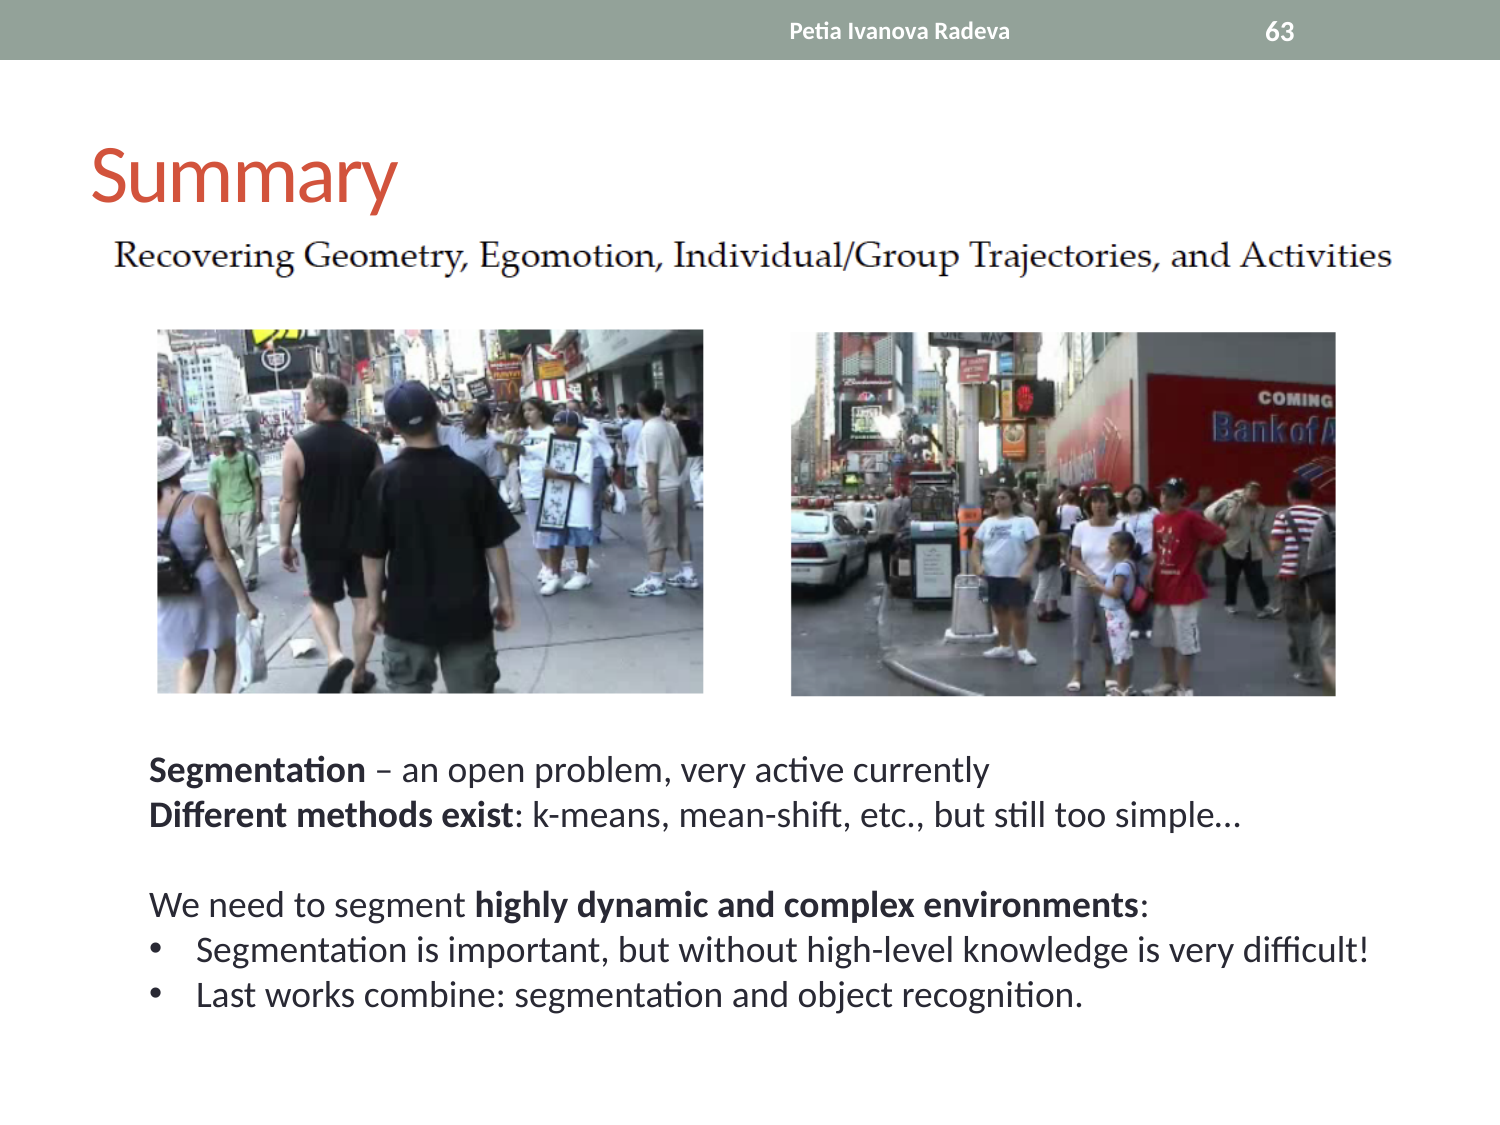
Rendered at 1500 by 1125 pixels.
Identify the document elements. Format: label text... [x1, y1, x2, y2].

title Summary [75, 87, 1425, 222]
text_box Segmentation – an open problem, very active currently Different methods exist: k-means, mean-shift, etc., but still too simple… We need to segment highly dynamic and complex environments: Segmentation is important, but without high-level knowledge is very difficult! Last works combine: segmentation and object recognition. [134, 778, 1387, 1023]
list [74, 224, 1426, 772]
slide_number 63 [1250, 3, 1425, 57]
footer Petia Ivanova Radeva [562, 3, 1238, 57]
